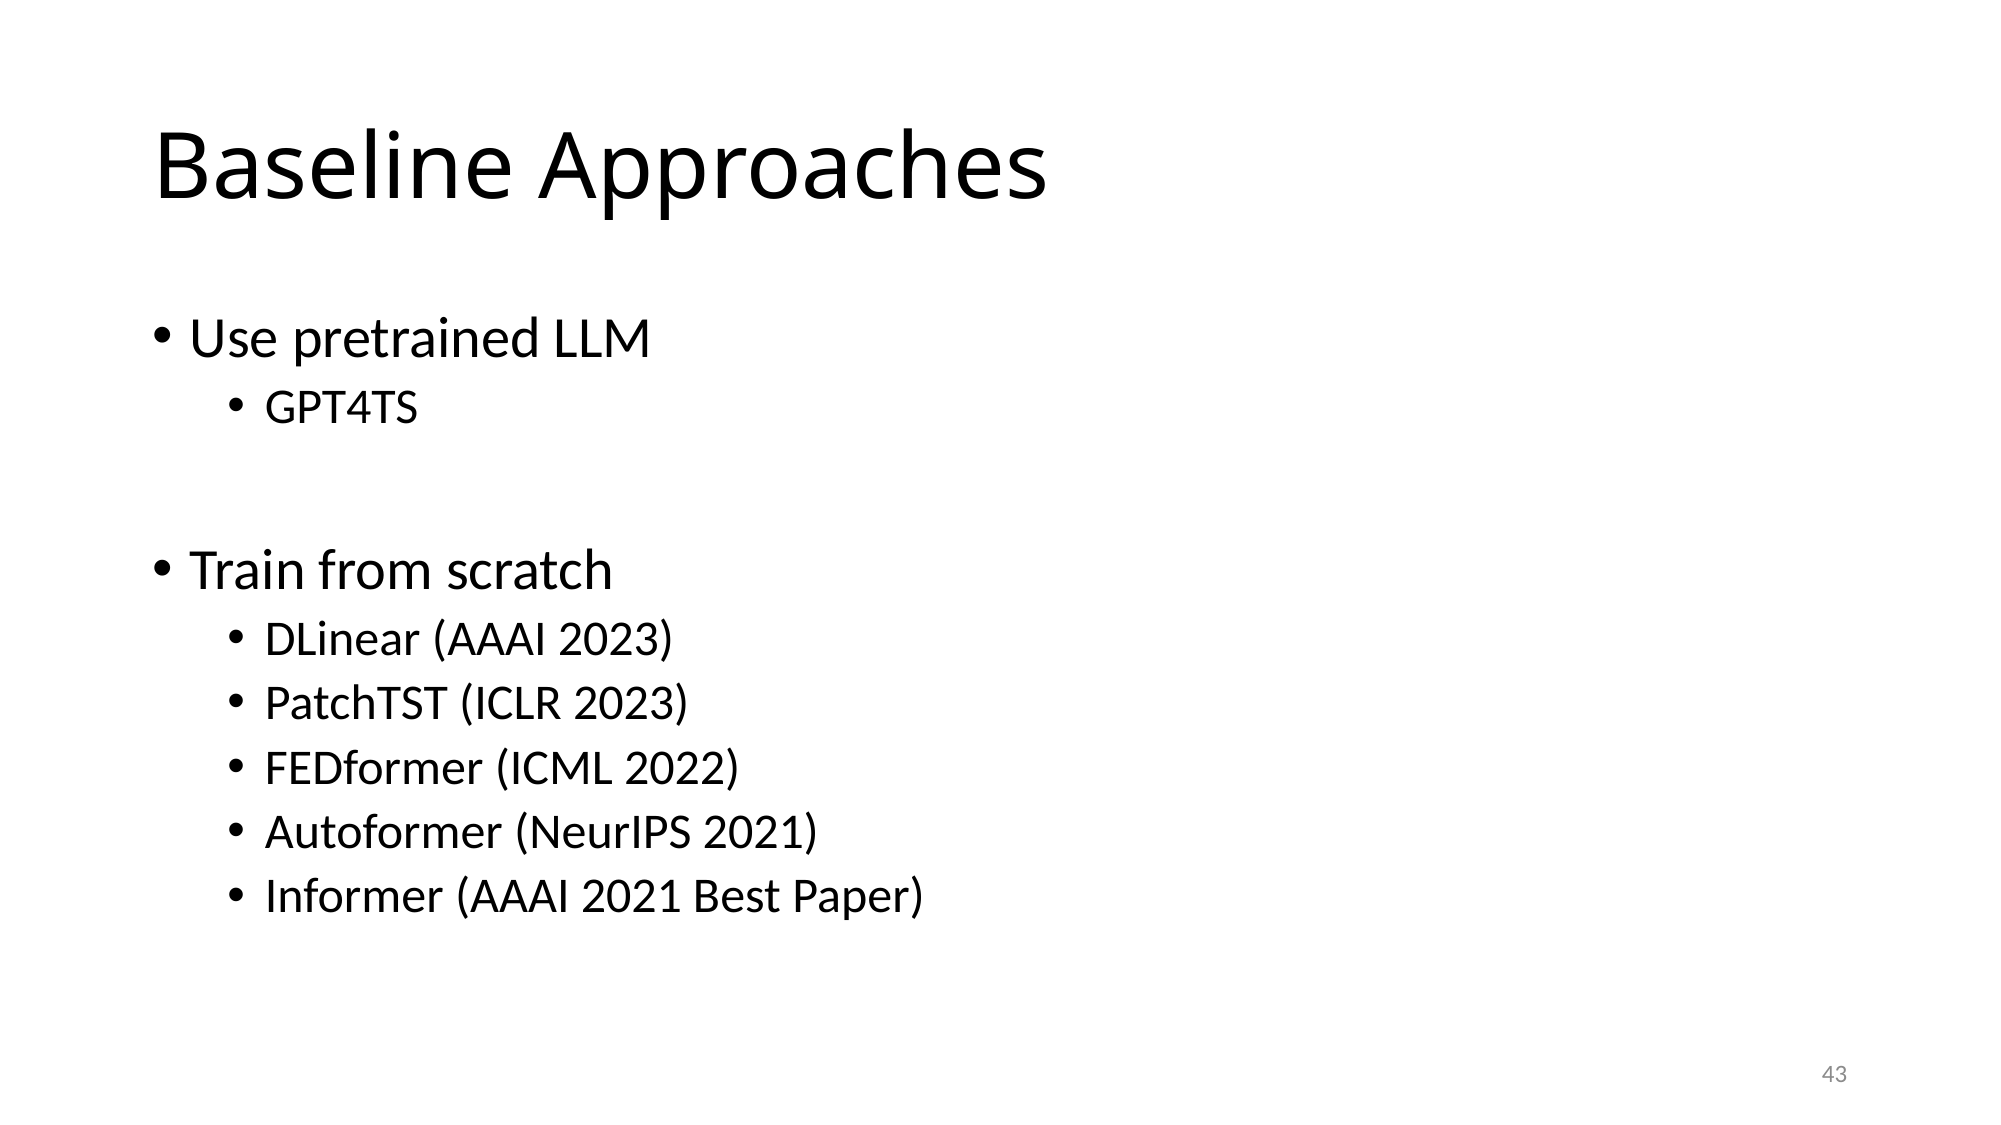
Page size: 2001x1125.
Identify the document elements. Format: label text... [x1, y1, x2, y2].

list Use pretrained LLM GPT4TS Train from scratch DLinear (AAAI 2023) PatchTST (ICLR 2023) FEDformer (ICML 2022) Autoformer (NeurIPS 2021) Informer (AAAI 2021 Best Paper) [137, 299, 1863, 1014]
title Baseline Approaches [137, 59, 1863, 278]
slide_number 43 [1412, 1042, 1863, 1103]
